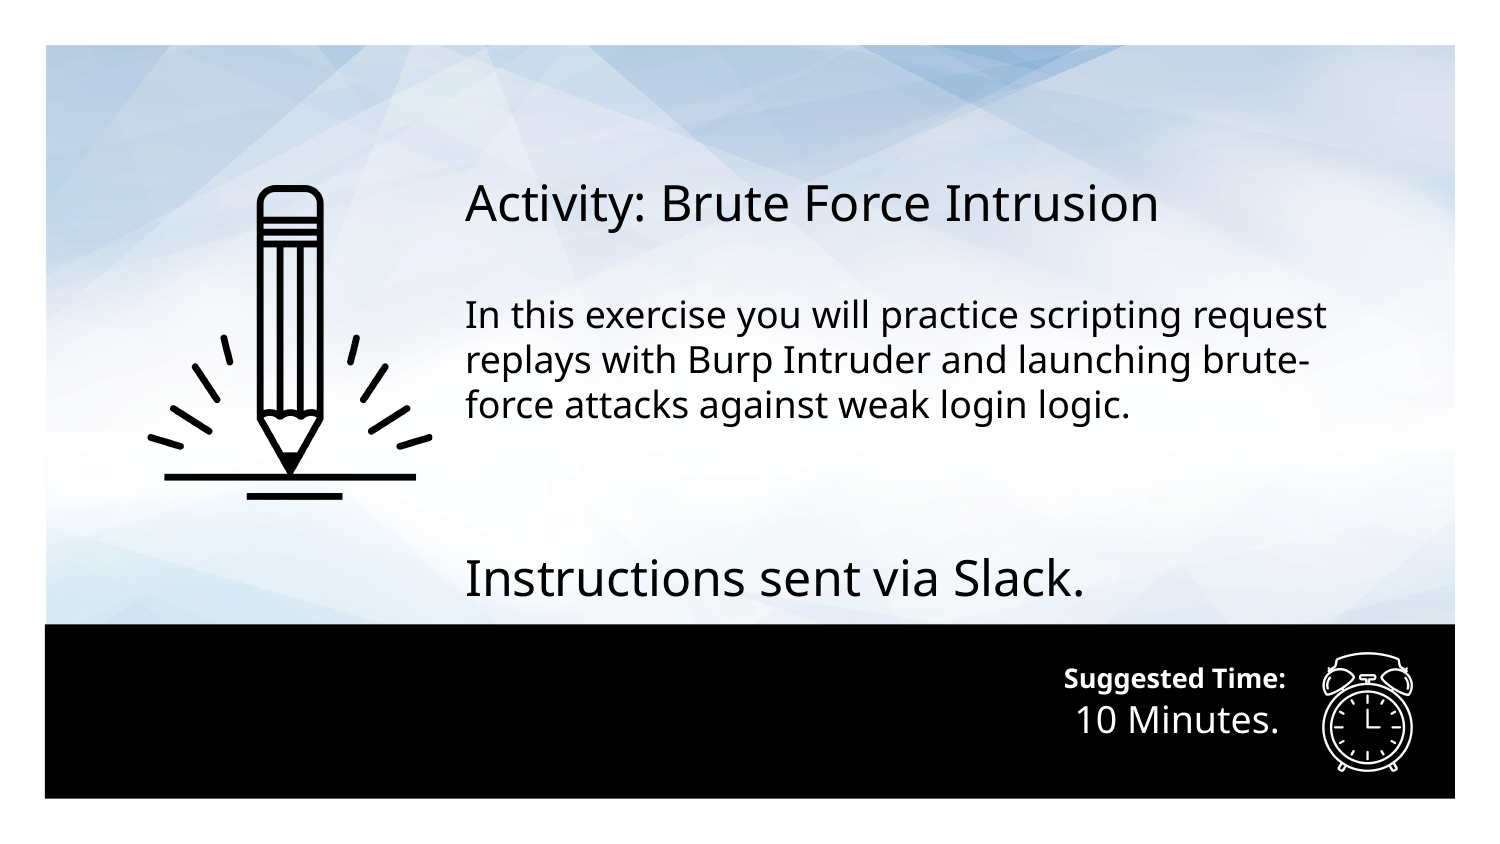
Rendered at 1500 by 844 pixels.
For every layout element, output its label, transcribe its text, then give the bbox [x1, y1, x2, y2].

title Activity: Brute Force Intrusion In this exercise you will practice scripting request replays with Burp Intruder and launching brute-force attacks against weak login logic. Instructions sent via Slack. [44, 171, 1455, 625]
picture [45, 46, 1455, 171]
title 10 Minutes. [0, 694, 1455, 799]
picture [1322, 652, 1413, 694]
